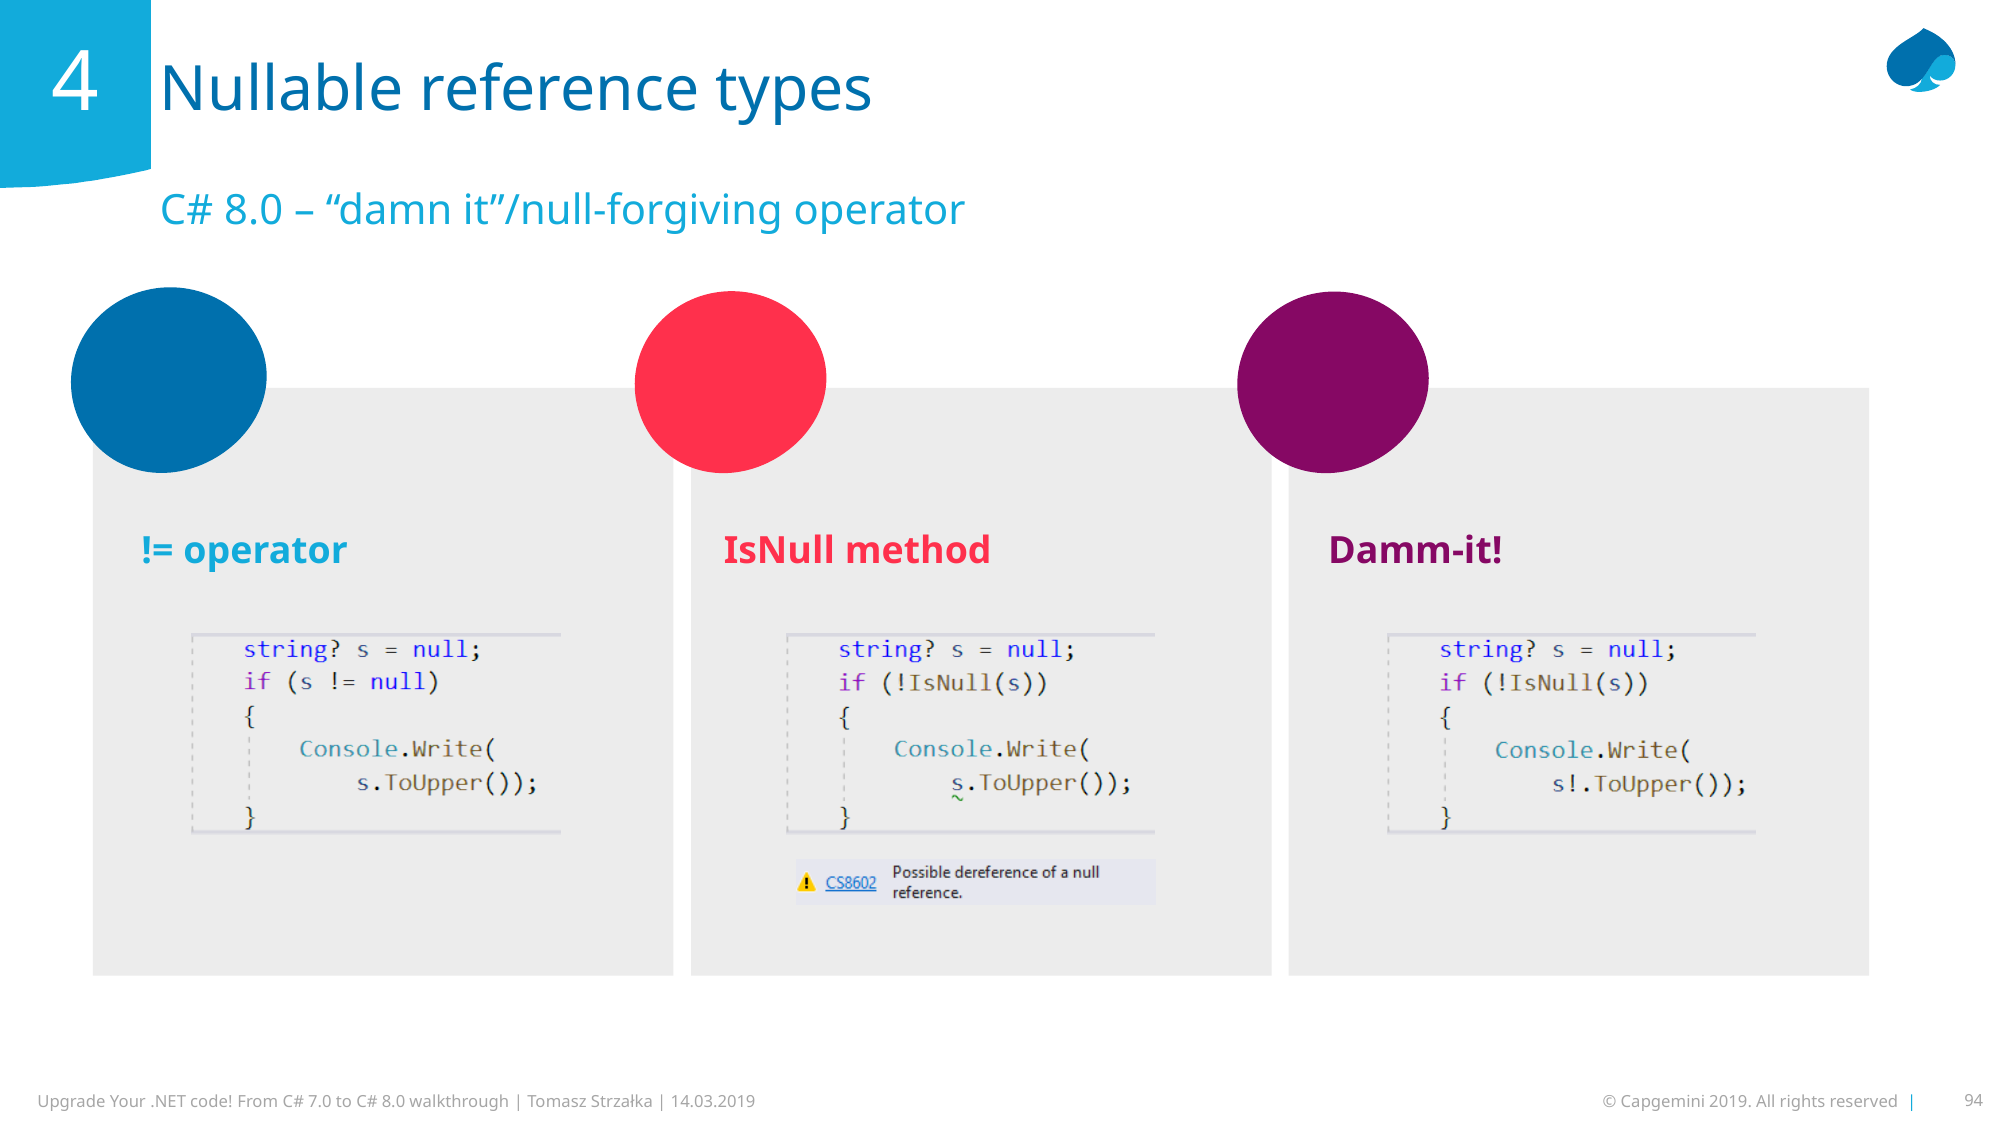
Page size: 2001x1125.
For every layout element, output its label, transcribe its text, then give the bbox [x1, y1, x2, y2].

picture [191, 633, 561, 835]
text_box [1288, 387, 1870, 977]
text_box [92, 387, 674, 977]
picture [1387, 633, 1756, 835]
picture [795, 859, 1156, 906]
list 4 [0, 7, 150, 158]
text_box != operator [141, 498, 516, 605]
text_box IsNull method [723, 498, 1050, 605]
text_box [690, 387, 1273, 977]
picture [786, 633, 1155, 835]
text_box [70, 287, 267, 473]
text_box Damm-it! [1328, 498, 1709, 605]
text_box [634, 291, 827, 474]
list C# 8.0 – “damn it”/null-forgiving operator [159, 188, 1955, 272]
title Nullable reference types [159, 0, 1863, 182]
text_box [1237, 291, 1429, 474]
